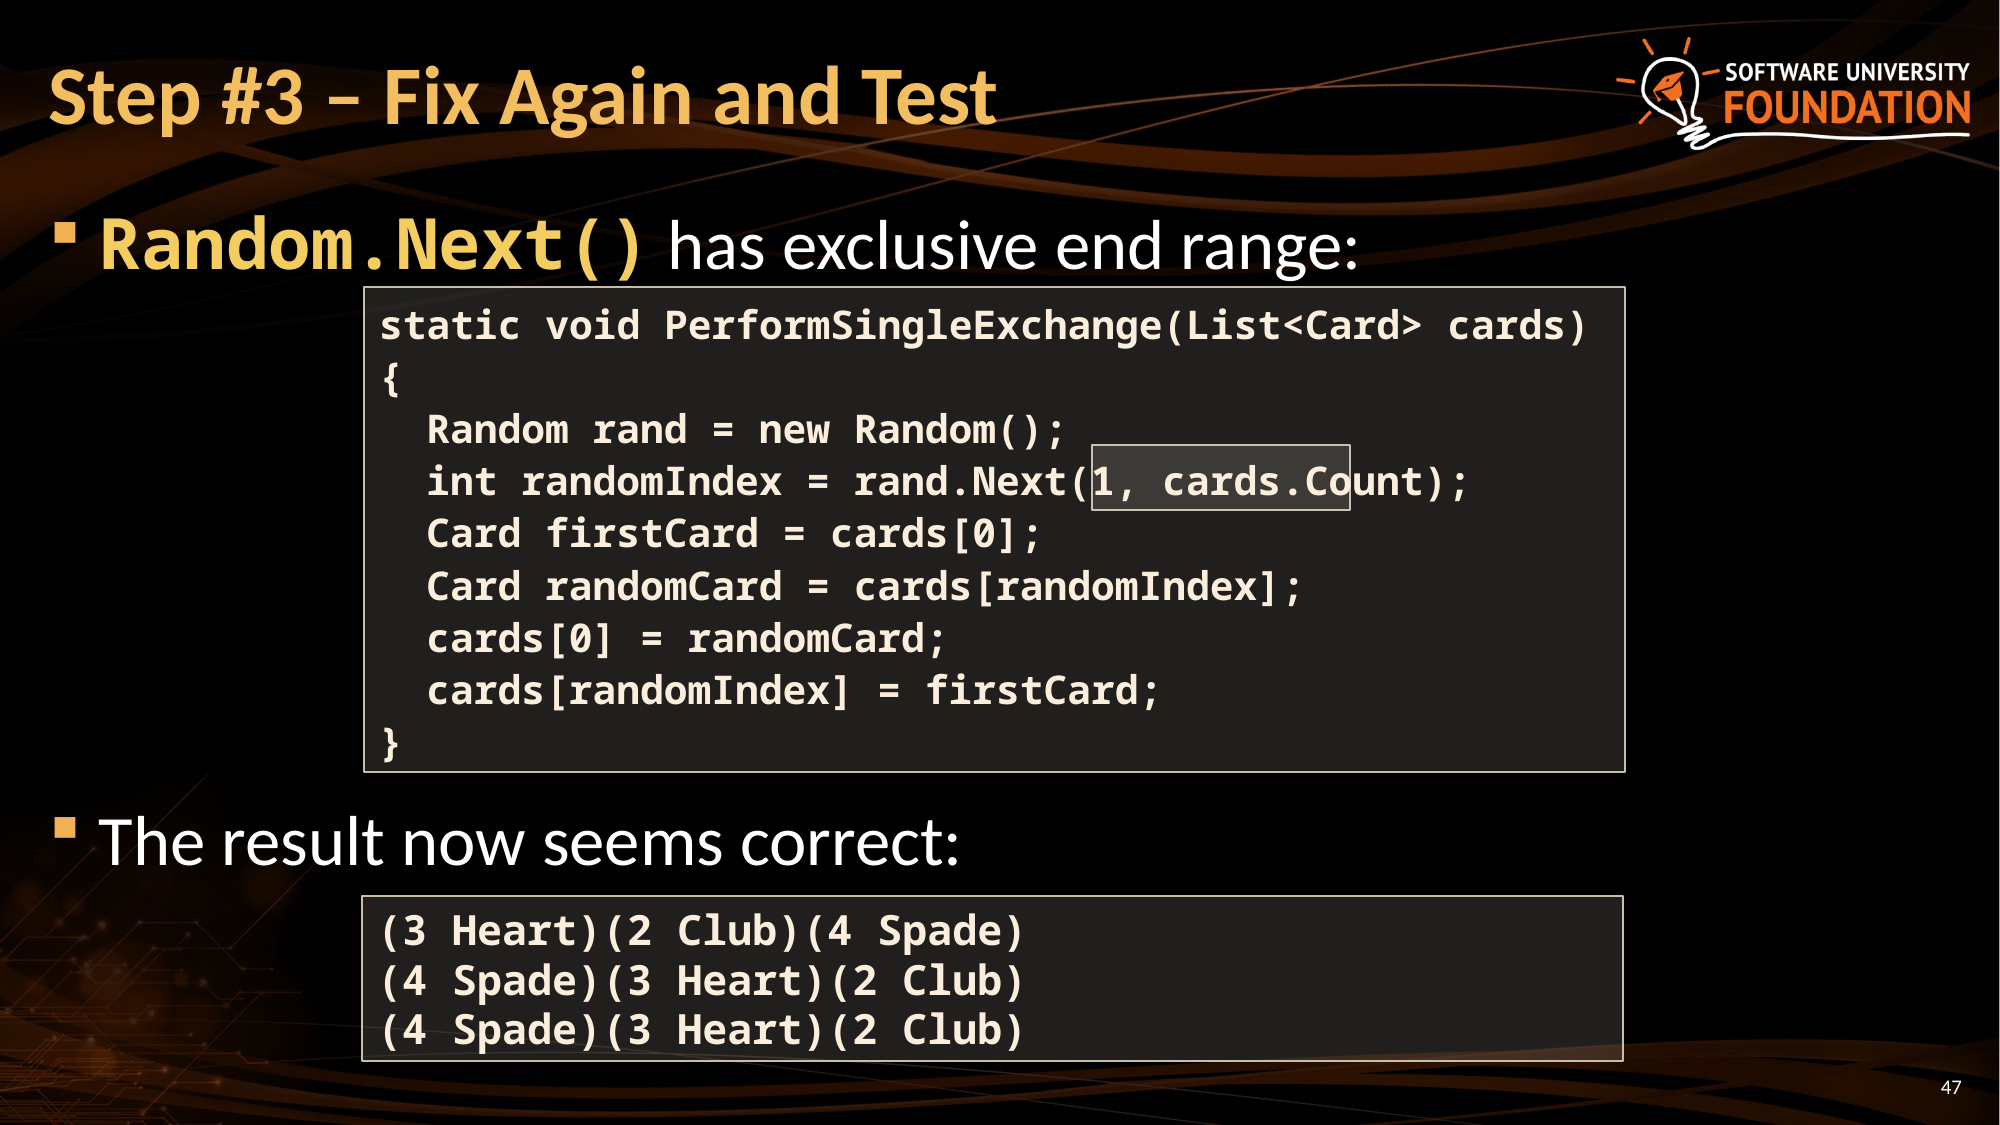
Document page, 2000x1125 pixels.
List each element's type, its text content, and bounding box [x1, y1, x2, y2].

text_box (3 Heart)(2 Club)(4 Spade) (4 Spade)(3 Heart)(2 Club) (4 Spade)(3 Heart)(2 Club) [362, 895, 1623, 1061]
picture [0, 0, 2000, 1125]
text_box static void PerformSingleExchange(List<Card> cards) { Random rand = new Random(); int randomIndex = rand.Next(1, cards.Count); Card firstCard = cards[0]; Card randomCard = cards[randomIndex]; cards[0] = randomCard; cards[randomIndex] = firstCard; } [364, 287, 1625, 772]
list Random.Next() has exclusive end range: The result now seems correct: [31, 188, 1968, 1103]
title Step #3 – Fix Again and Test [30, 6, 1602, 189]
